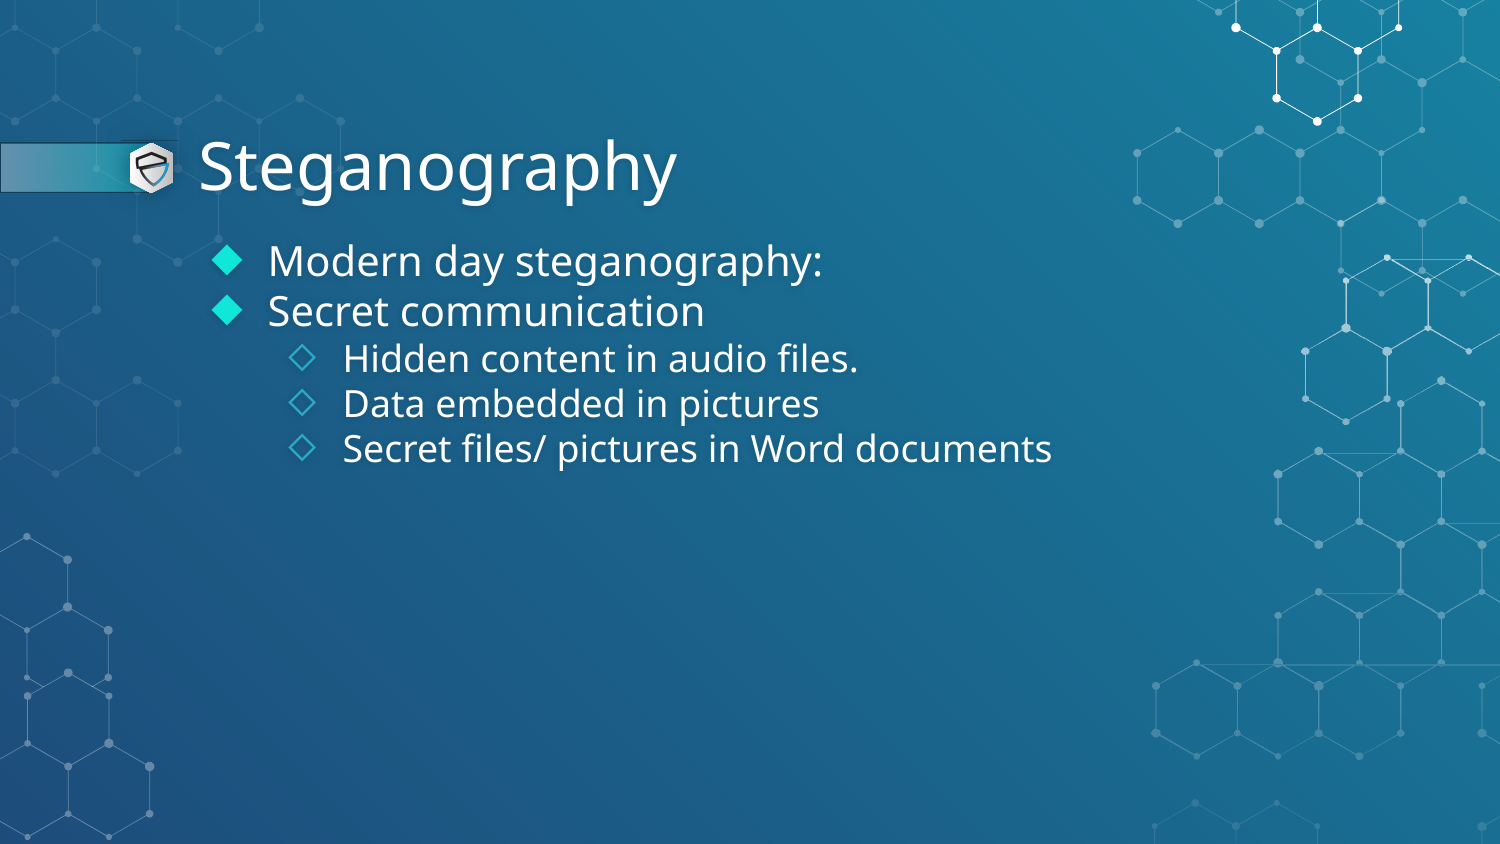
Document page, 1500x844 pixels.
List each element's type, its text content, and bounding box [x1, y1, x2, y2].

list Modern day steganography: Secret communication Hidden content in audio files. Data embedded in pictures Secret files/ pictures in Word documents [192, 234, 1297, 733]
title Steganography [198, 140, 1302, 198]
picture [121, 140, 178, 198]
